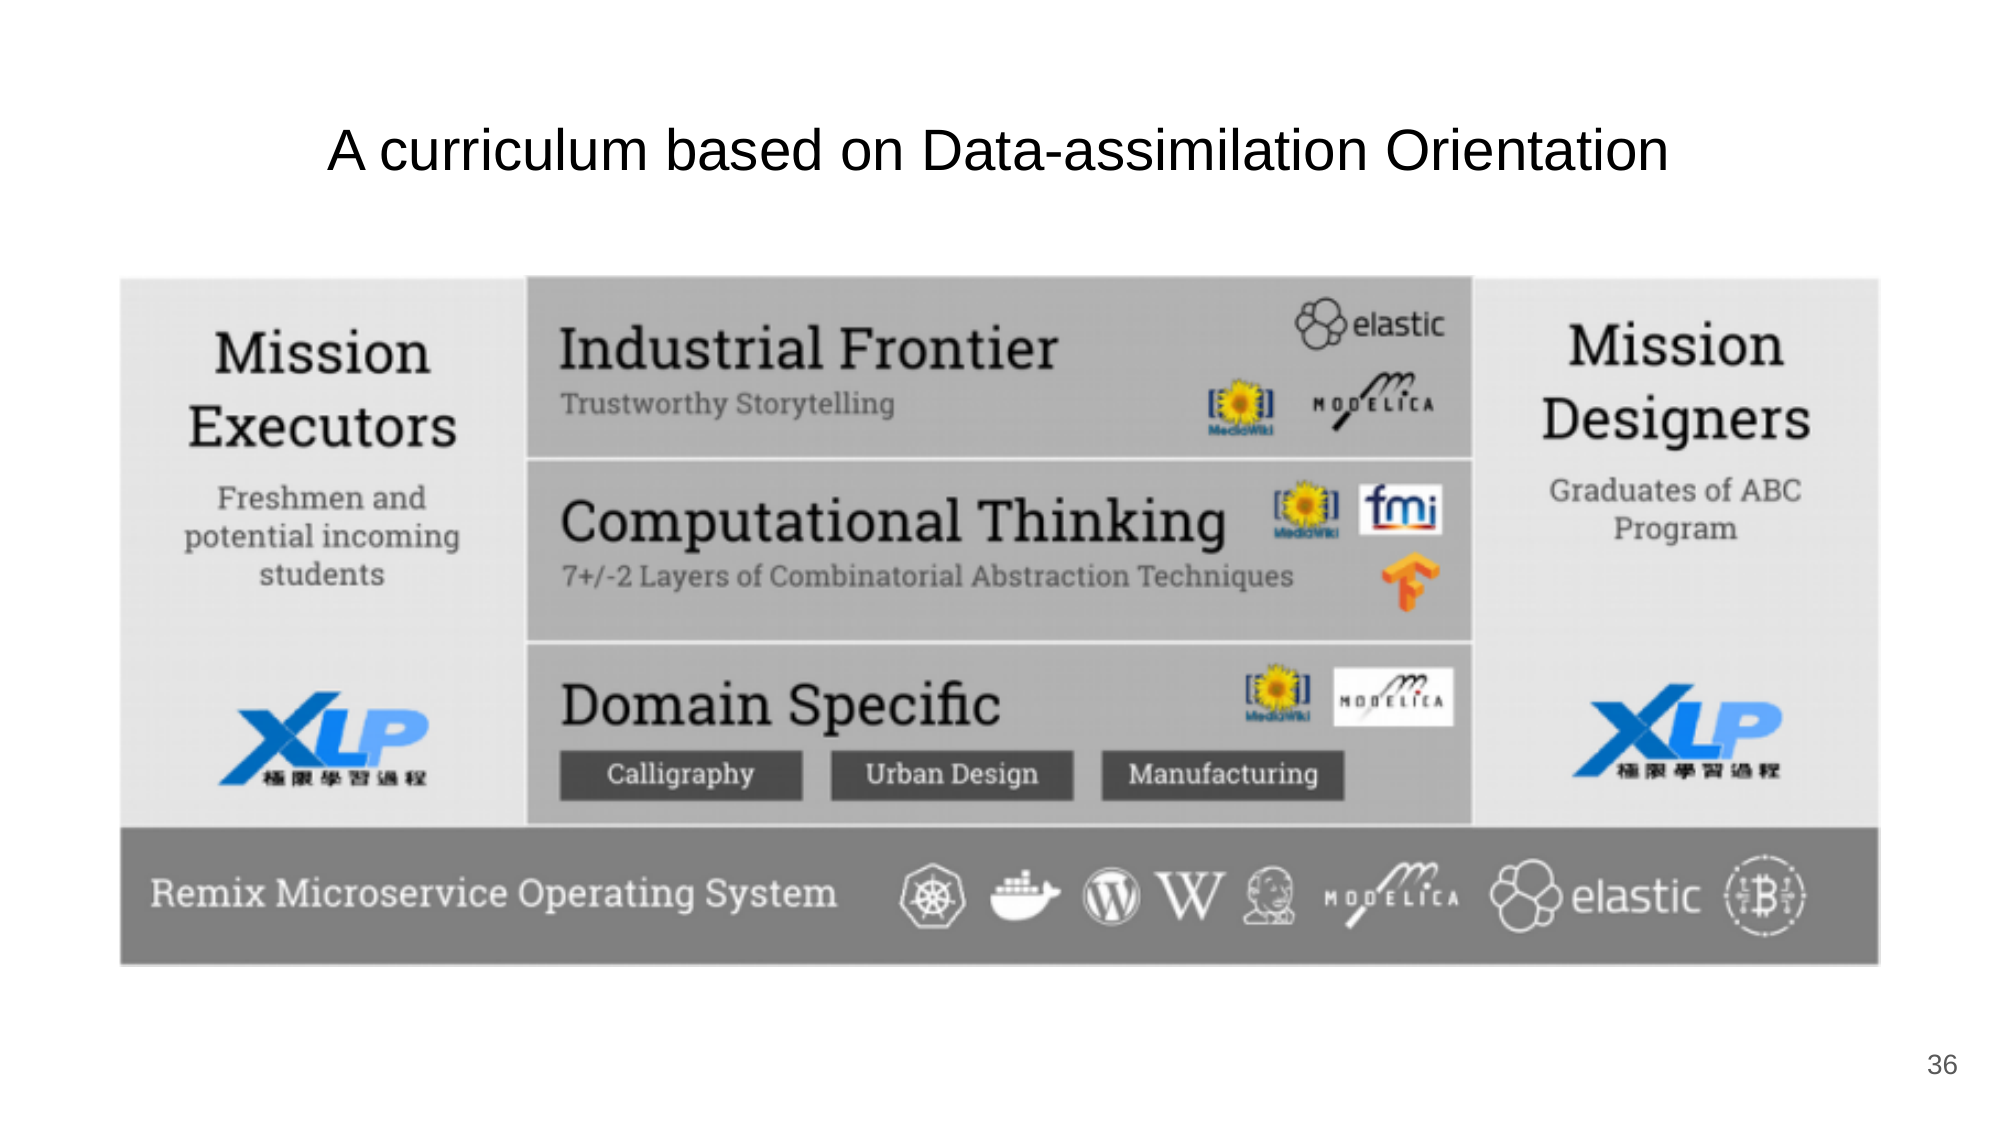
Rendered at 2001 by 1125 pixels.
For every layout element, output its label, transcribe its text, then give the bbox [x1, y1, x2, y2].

picture [118, 275, 1882, 968]
slide_number 36 [1853, 1019, 1974, 1106]
title A curriculum based on Data-assimilation Orientation [68, 97, 1932, 223]
